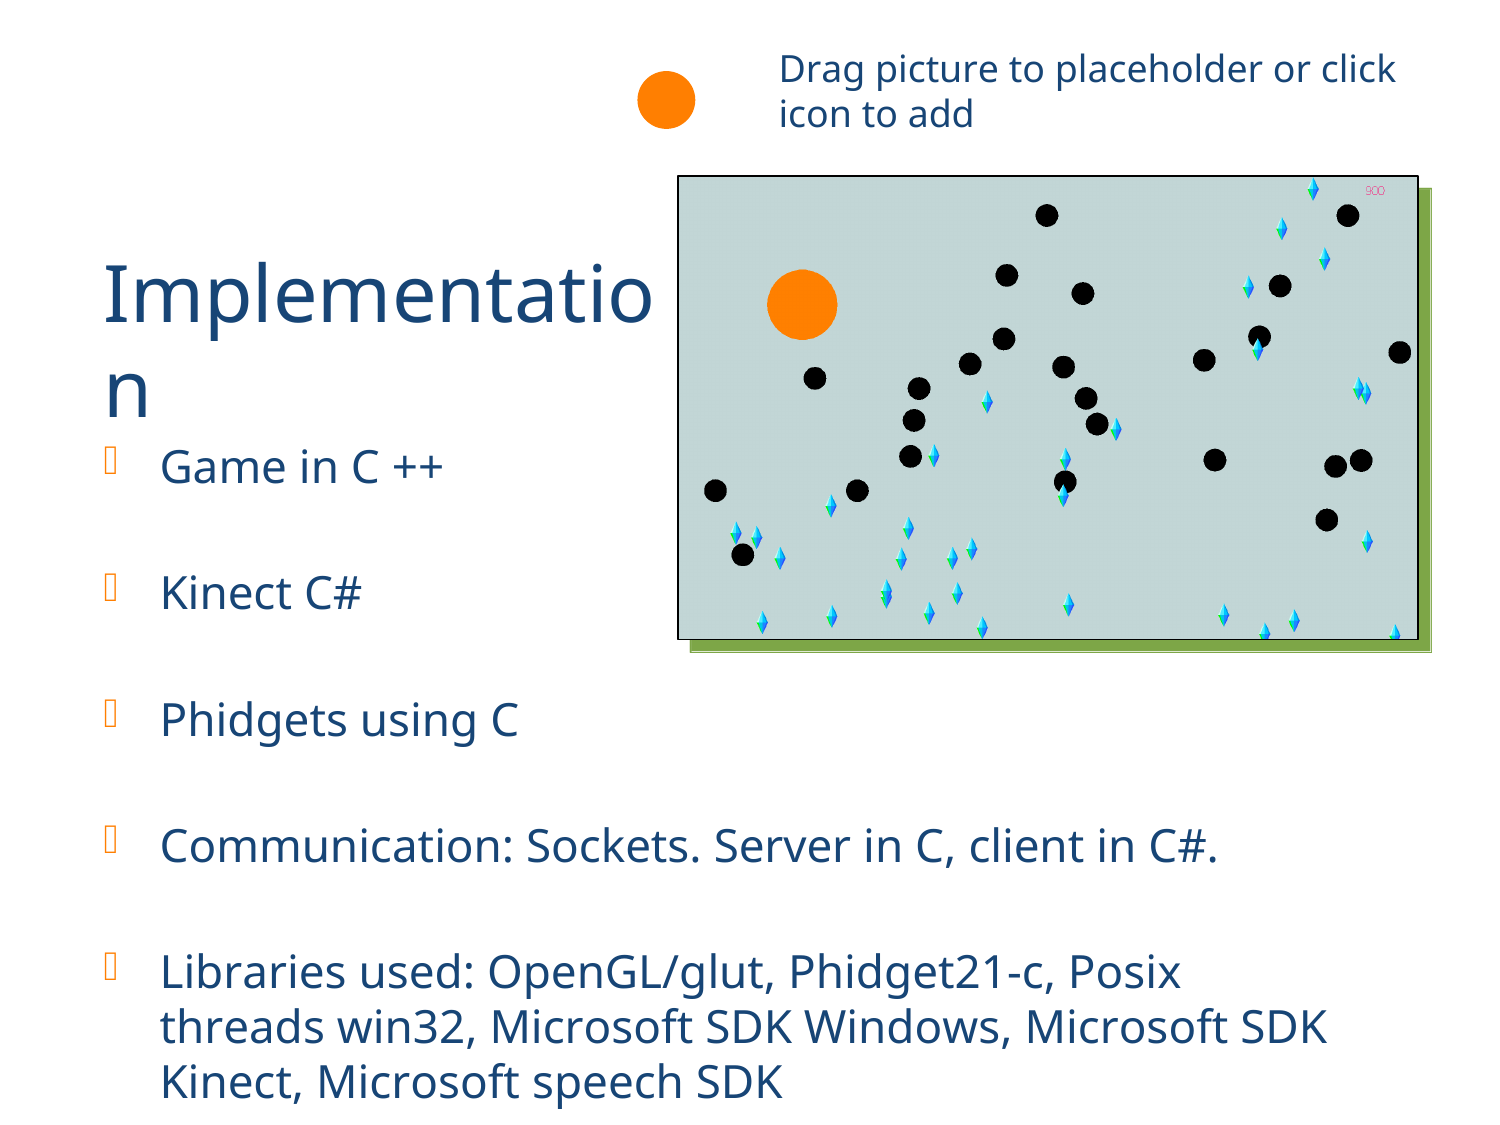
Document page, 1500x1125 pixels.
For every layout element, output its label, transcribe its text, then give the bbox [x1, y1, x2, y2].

text_box Game in C ++ Kinect C# Phidgets using C Communication: Sockets. Server in C, client in C#. Libraries used: OpenGL/glut, Phidget21-c, Posix threads win32, Microsoft SDK Windows, Microsoft SDK Kinect, Microsoft speech SDK [88, 430, 1360, 1004]
text_box Implementation [88, 236, 677, 427]
picture [679, 177, 1418, 639]
